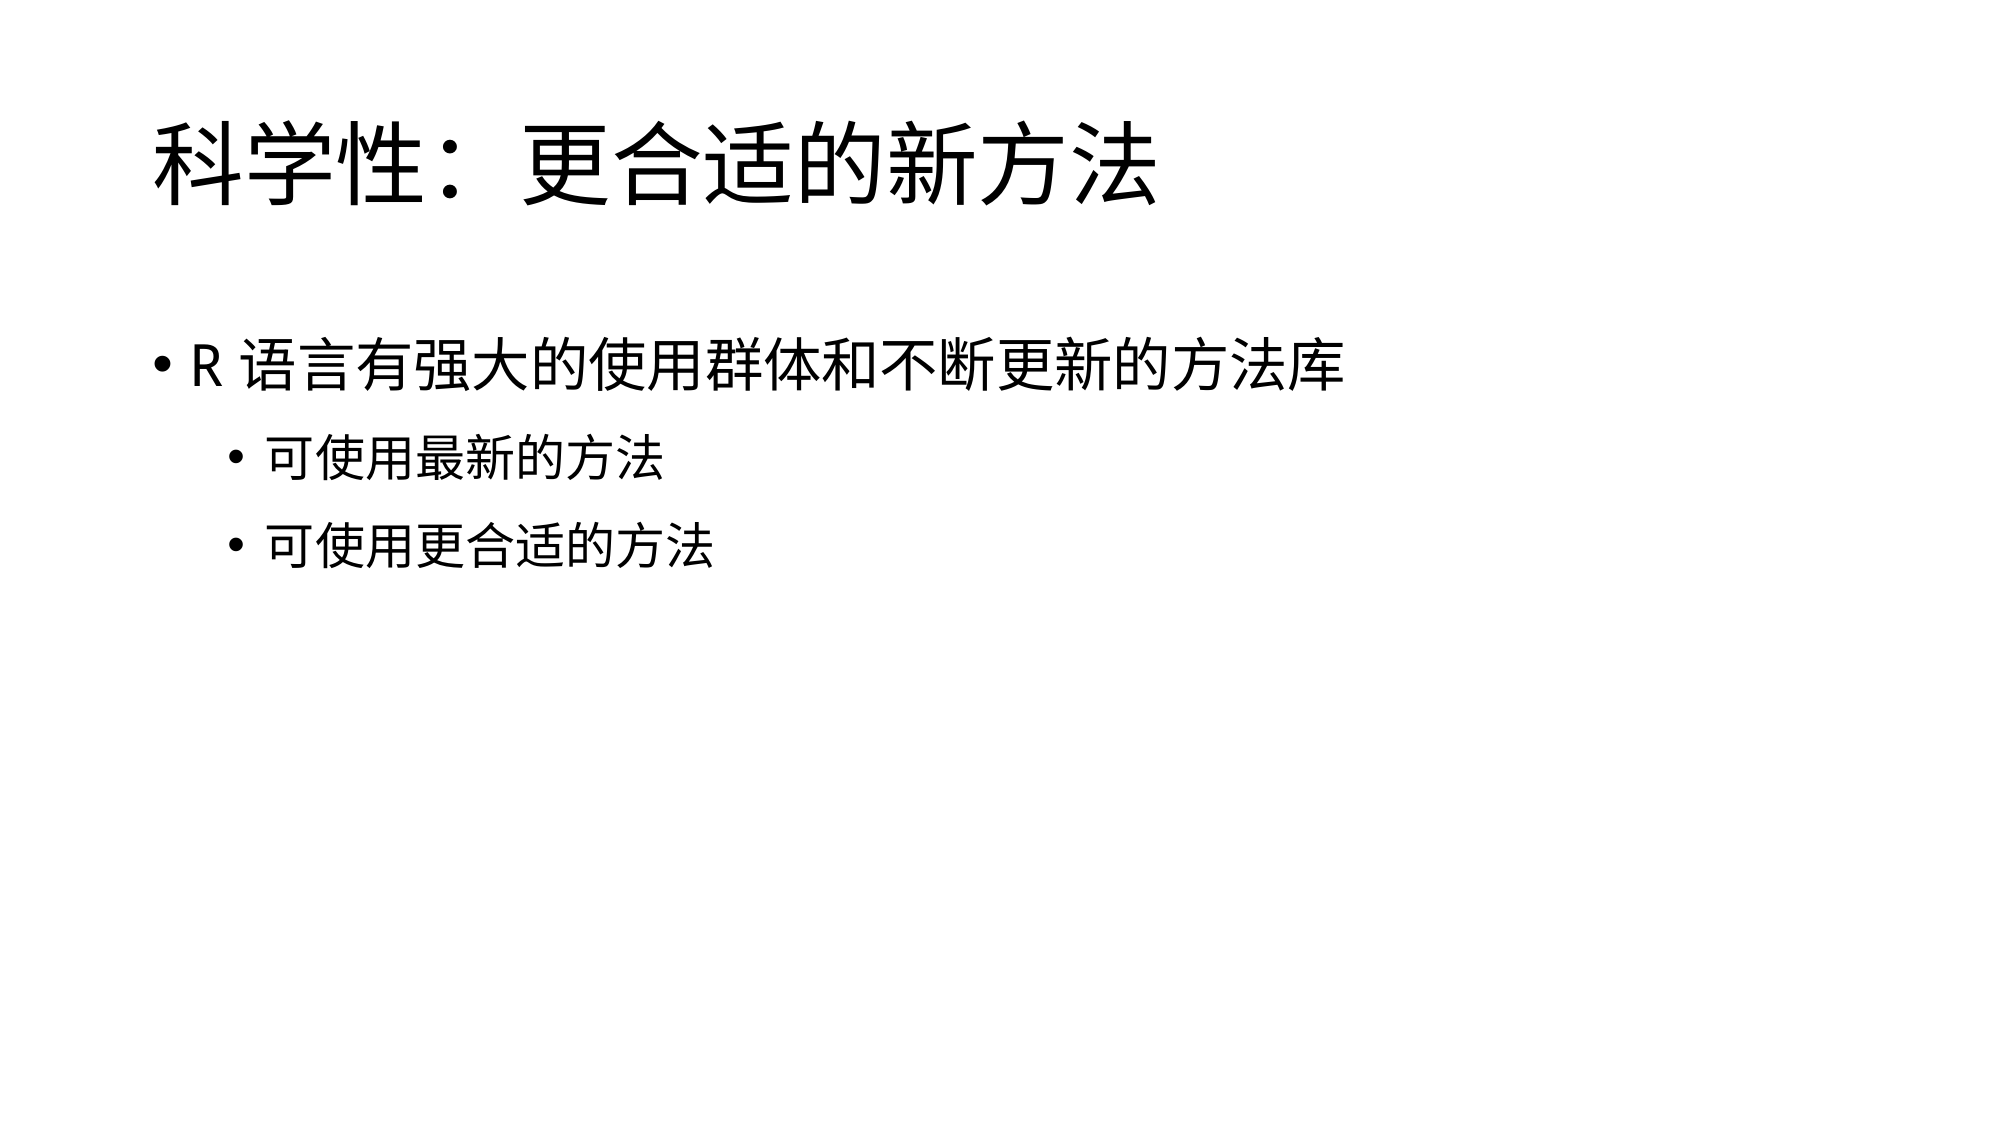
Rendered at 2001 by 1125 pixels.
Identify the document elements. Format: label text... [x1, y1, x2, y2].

list R语言有强大的使用群体和不断更新的方法库 可使用最新的方法 可使用更合适的方法 [137, 299, 1863, 1014]
title 科学性：更合适的新方法 [137, 59, 1863, 278]
